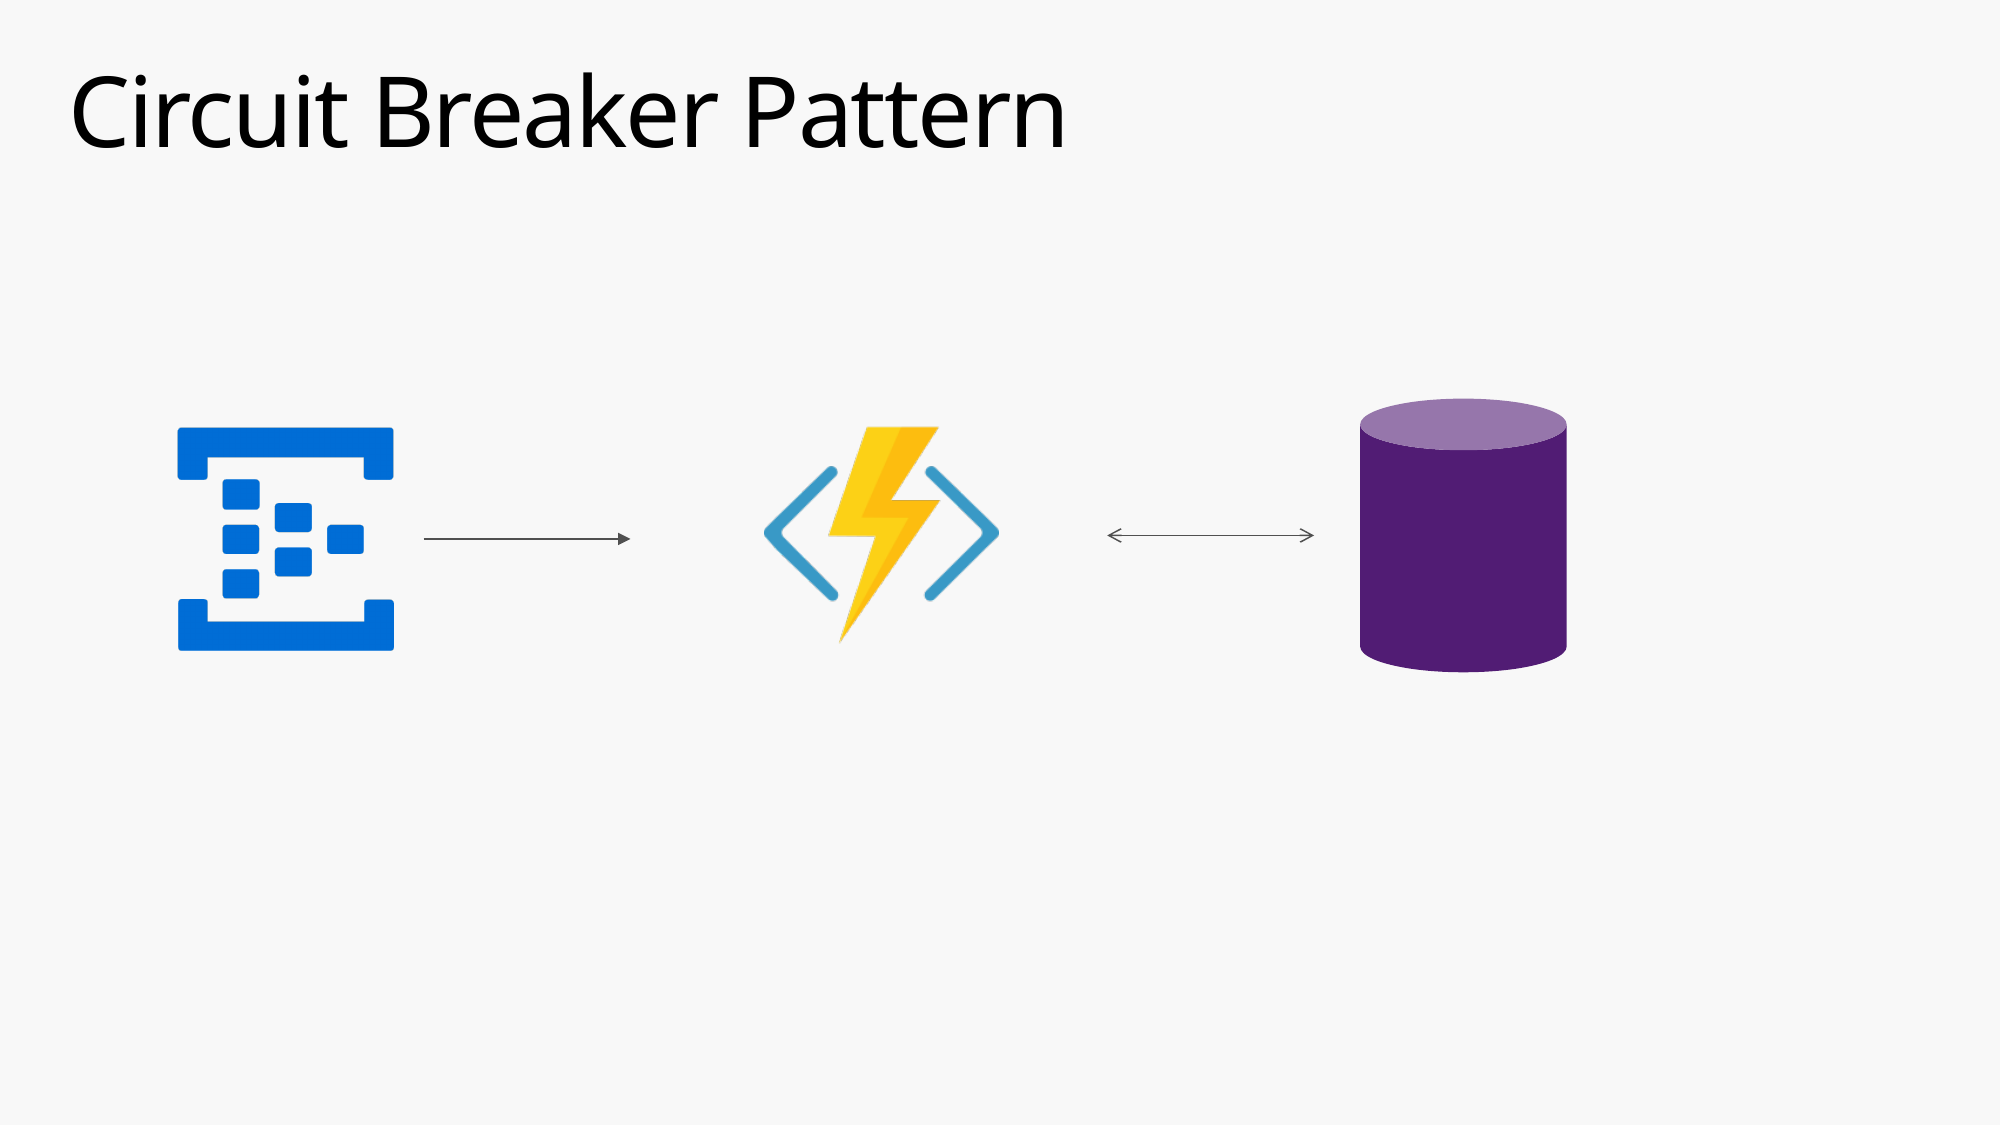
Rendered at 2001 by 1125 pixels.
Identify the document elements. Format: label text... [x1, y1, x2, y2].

picture [763, 418, 999, 653]
text_box [1359, 397, 1568, 674]
picture [167, 421, 403, 657]
title Circuit Breaker Pattern [44, 47, 1957, 196]
